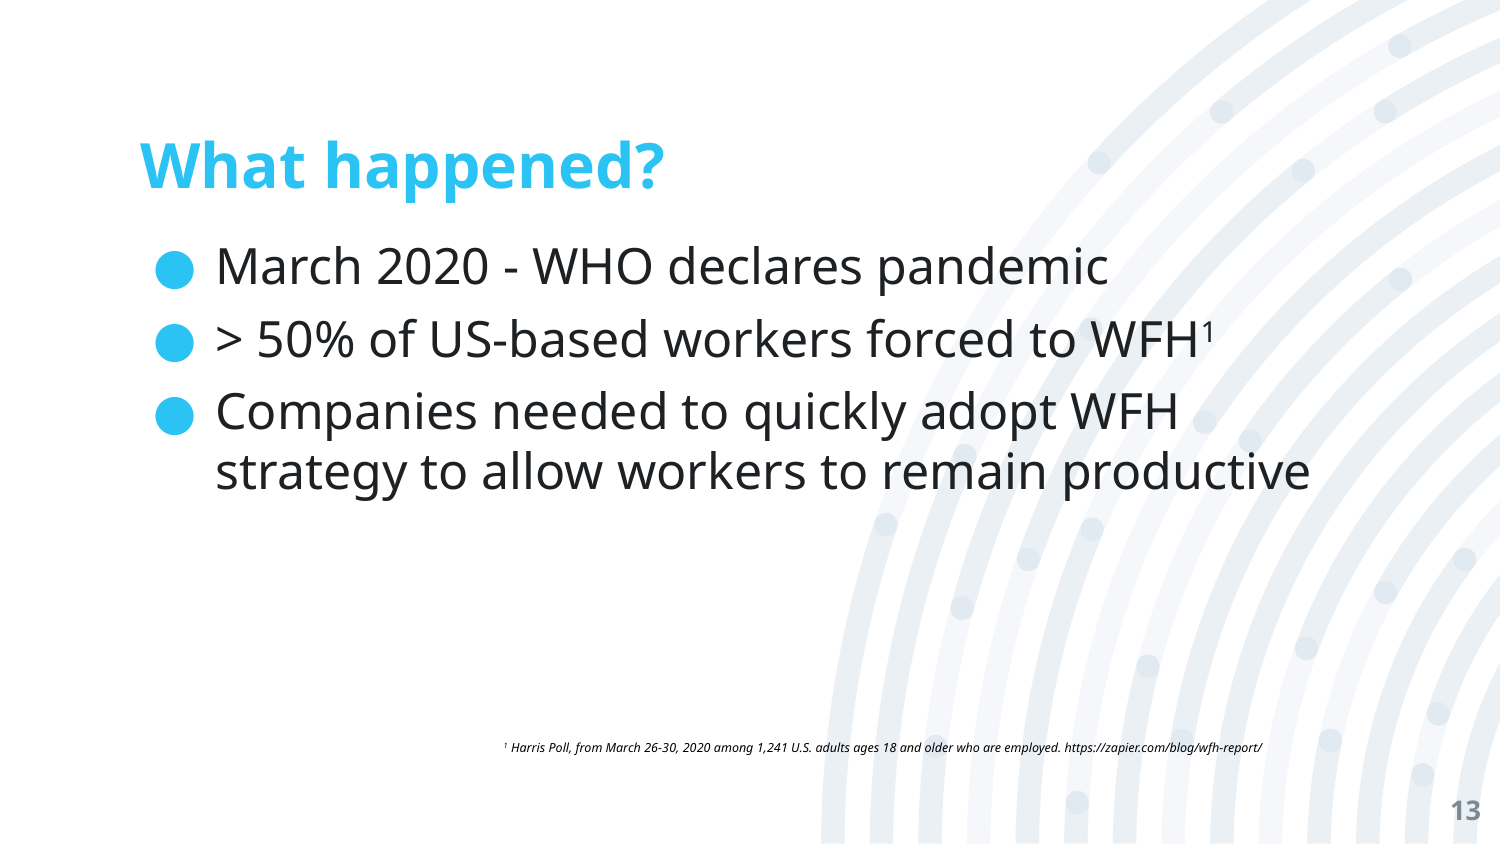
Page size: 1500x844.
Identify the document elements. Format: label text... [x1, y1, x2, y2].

text_box 1 Harris Poll, from March 26-30, 2020 among 1,241 U.S. adults ages 18 and older who are employed. https://zapier.com/blog/wfh-report/ [488, 732, 1415, 763]
list March 2020 - WHO declares pandemic > 50% of US-based workers forced to WFH1 Companies needed to quickly adopt WFH strategy to allow workers to remain productive [140, 234, 1360, 733]
title What happened? [140, 137, 1360, 203]
slide_number ‹#› [1391, 779, 1482, 844]
